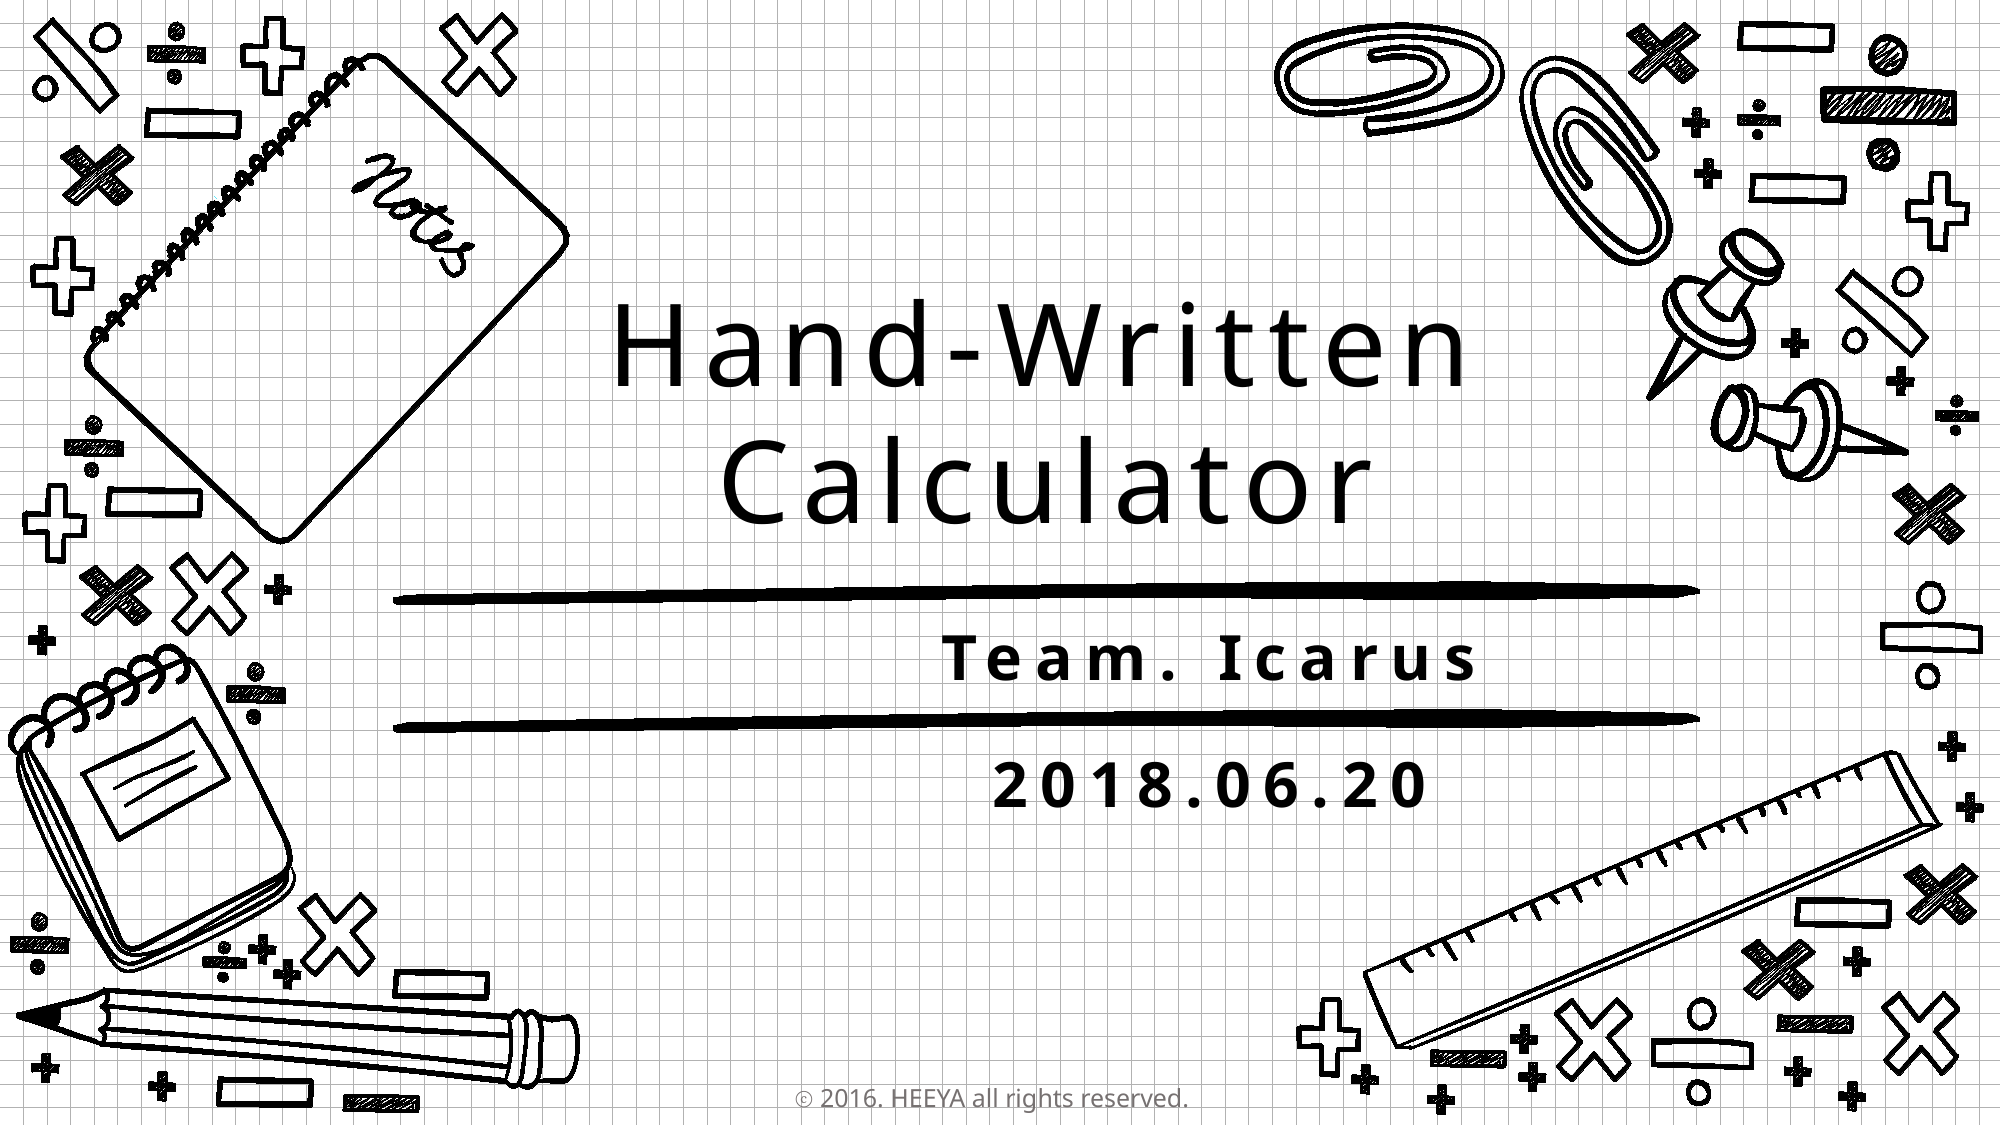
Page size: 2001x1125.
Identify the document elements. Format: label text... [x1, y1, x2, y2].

text_box [1794, 897, 1892, 929]
text_box [16, 987, 580, 1090]
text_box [1427, 1084, 1455, 1115]
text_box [1891, 483, 1967, 545]
text_box [105, 486, 202, 518]
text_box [1935, 394, 1979, 436]
text_box [1519, 55, 1673, 264]
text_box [39, 662, 261, 954]
text_box Team. Icarus [926, 611, 1491, 701]
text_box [1737, 99, 1781, 140]
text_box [1781, 328, 1809, 358]
text_box [393, 581, 1700, 605]
text_box [1719, 228, 1785, 264]
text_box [1776, 1014, 1854, 1034]
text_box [1694, 158, 1722, 189]
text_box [1351, 1064, 1379, 1095]
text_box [10, 912, 70, 975]
text_box [30, 236, 95, 317]
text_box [1430, 1049, 1507, 1068]
text_box [1881, 991, 1960, 1076]
text_box [22, 483, 87, 564]
text_box [1737, 21, 1835, 53]
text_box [1784, 1056, 1812, 1087]
text_box [392, 969, 490, 1001]
text_box [1819, 378, 1909, 478]
text_box [297, 892, 377, 977]
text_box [1651, 997, 1754, 1106]
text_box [1832, 257, 1936, 365]
text_box [393, 709, 1700, 733]
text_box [175, 77, 470, 512]
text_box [1938, 731, 1966, 762]
text_box [1905, 172, 1970, 252]
text_box [1554, 997, 1633, 1082]
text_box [148, 1071, 176, 1102]
text_box [240, 16, 305, 77]
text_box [78, 564, 154, 626]
text_box [439, 12, 518, 97]
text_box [248, 934, 277, 965]
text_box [147, 21, 206, 85]
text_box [1956, 792, 1984, 823]
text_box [60, 144, 135, 206]
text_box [1510, 1024, 1538, 1054]
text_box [264, 574, 292, 605]
text_box Hand-Written Calculator [272, 264, 1819, 554]
text_box [169, 551, 249, 636]
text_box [26, 9, 130, 118]
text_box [1843, 946, 1871, 977]
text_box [28, 625, 56, 656]
text_box [1296, 997, 1361, 1078]
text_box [202, 941, 247, 983]
text_box [1363, 750, 1943, 1050]
text_box [1748, 173, 1847, 205]
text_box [1741, 939, 1816, 1001]
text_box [64, 415, 124, 478]
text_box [1838, 1081, 1866, 1112]
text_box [31, 1052, 60, 1083]
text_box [226, 662, 286, 725]
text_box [1682, 107, 1710, 138]
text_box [1887, 366, 1915, 396]
text_box [216, 1076, 314, 1108]
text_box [1880, 581, 1983, 690]
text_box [273, 959, 302, 990]
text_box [1625, 22, 1701, 84]
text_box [1518, 1062, 1547, 1092]
text_box [144, 107, 175, 138]
text_box 2018.06.20 [978, 738, 1442, 828]
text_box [343, 1094, 420, 1113]
text_box [1274, 22, 1505, 137]
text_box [1903, 863, 1979, 925]
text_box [1820, 34, 1957, 172]
